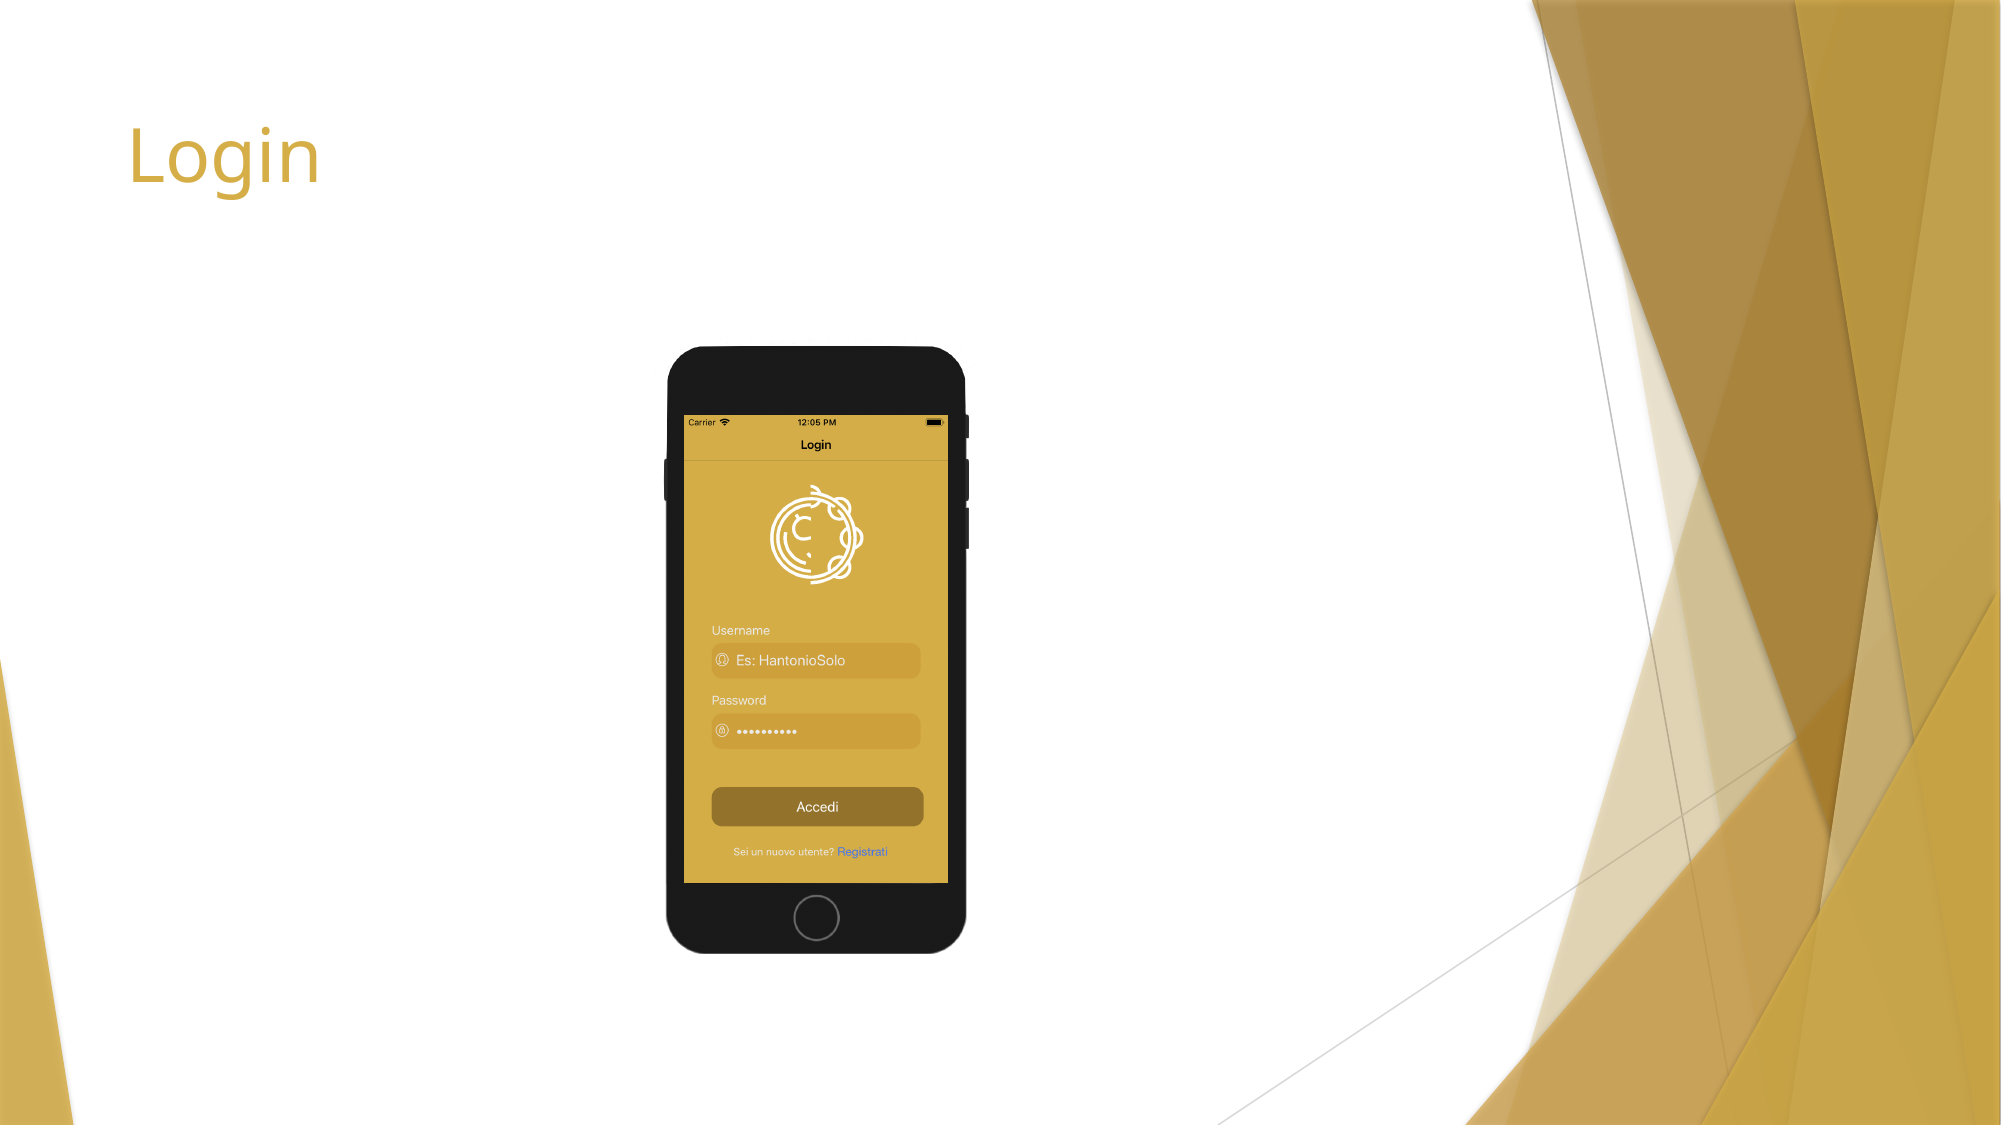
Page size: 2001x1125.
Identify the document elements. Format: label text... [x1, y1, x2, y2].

picture [684, 414, 949, 884]
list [609, 316, 1023, 954]
title Login [111, 99, 1522, 317]
